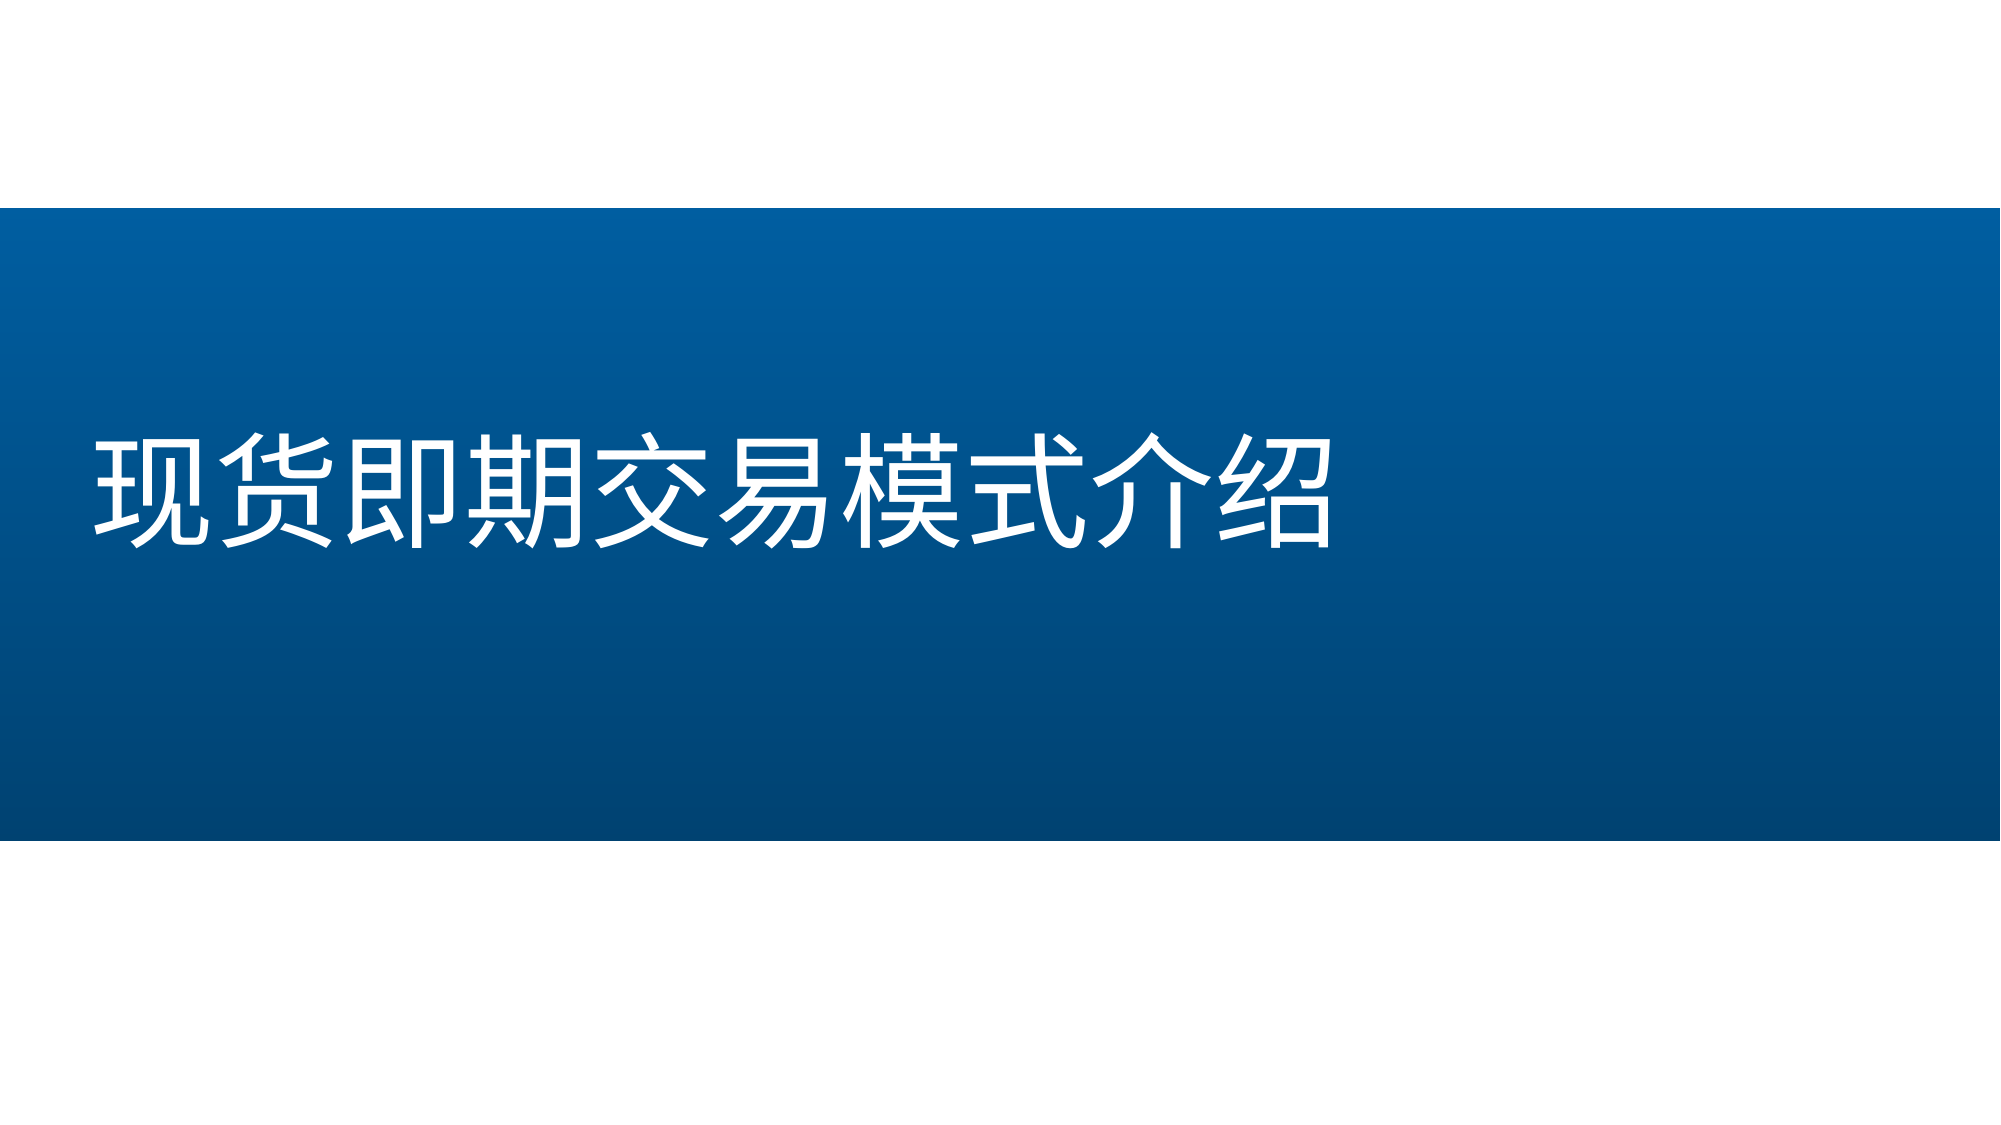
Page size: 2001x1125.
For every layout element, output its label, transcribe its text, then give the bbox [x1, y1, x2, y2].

text_box 现货即期交易模式介绍 [76, 419, 1450, 558]
text_box [0, 208, 2000, 841]
